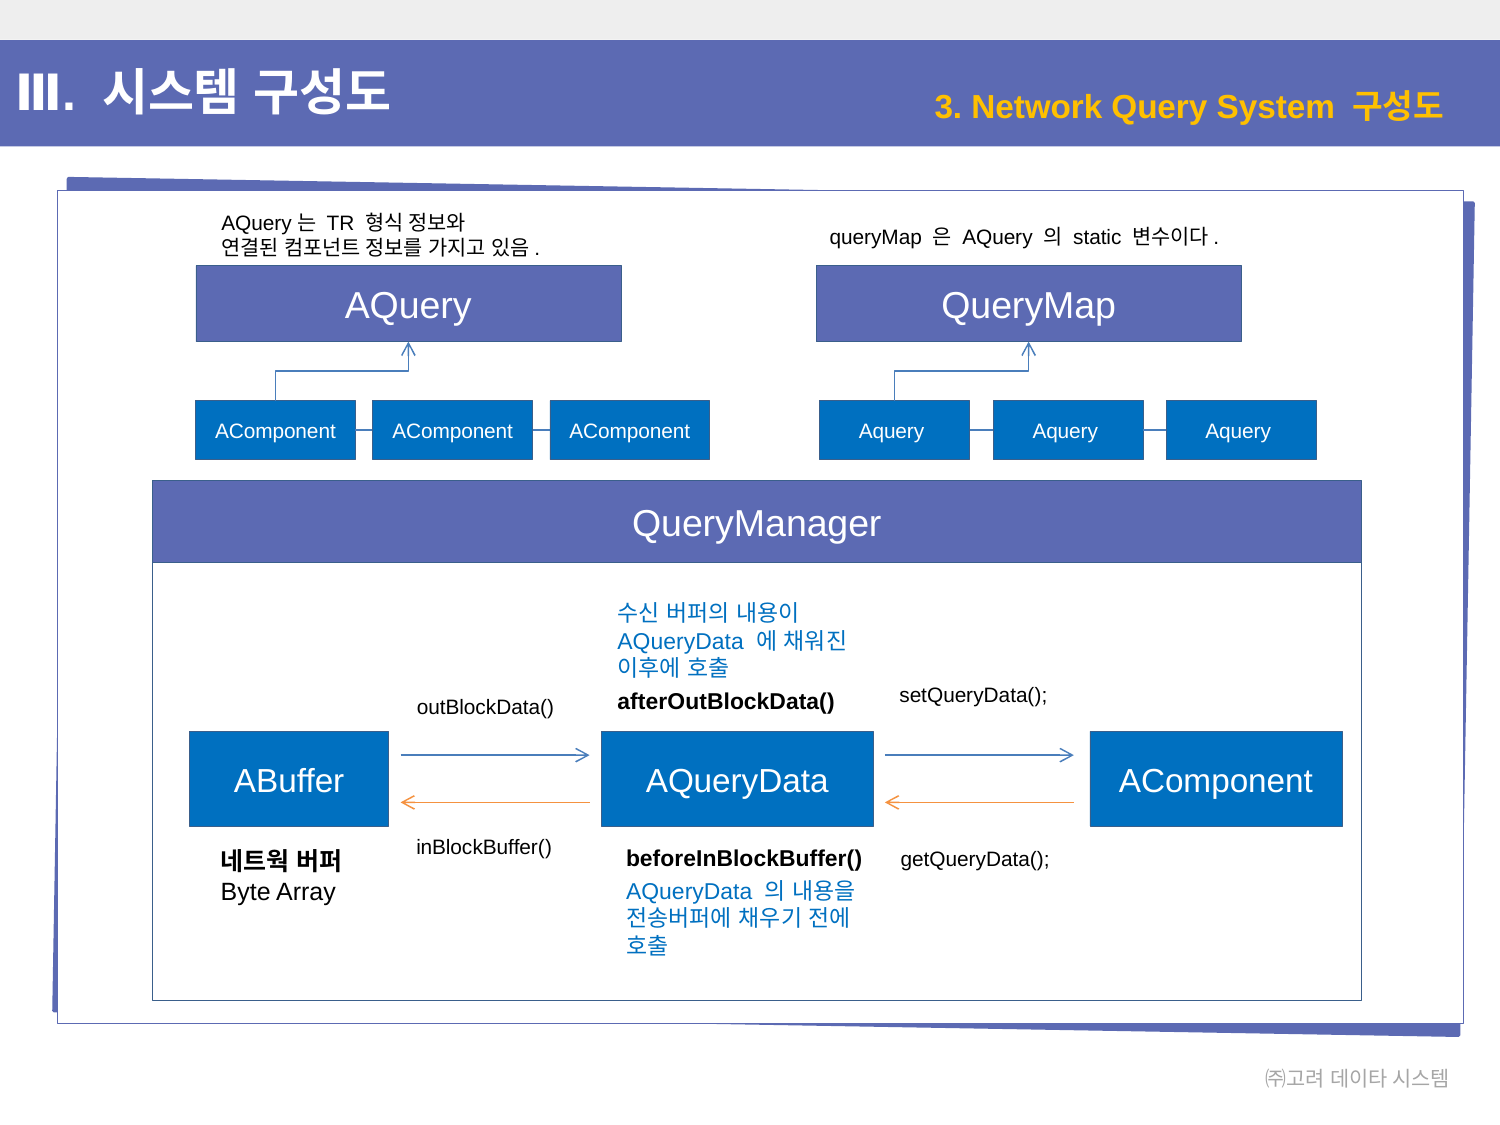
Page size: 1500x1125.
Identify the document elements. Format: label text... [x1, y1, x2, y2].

text_box Ⅲ. 시스템 구성도 [0, 52, 575, 128]
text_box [57, 190, 1467, 1024]
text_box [152, 479, 1362, 1001]
text_box [575, 52, 1022, 128]
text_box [931, 303, 992, 439]
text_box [312, 304, 372, 438]
text_box 3. Network Query System 구성도 [902, 78, 1459, 133]
